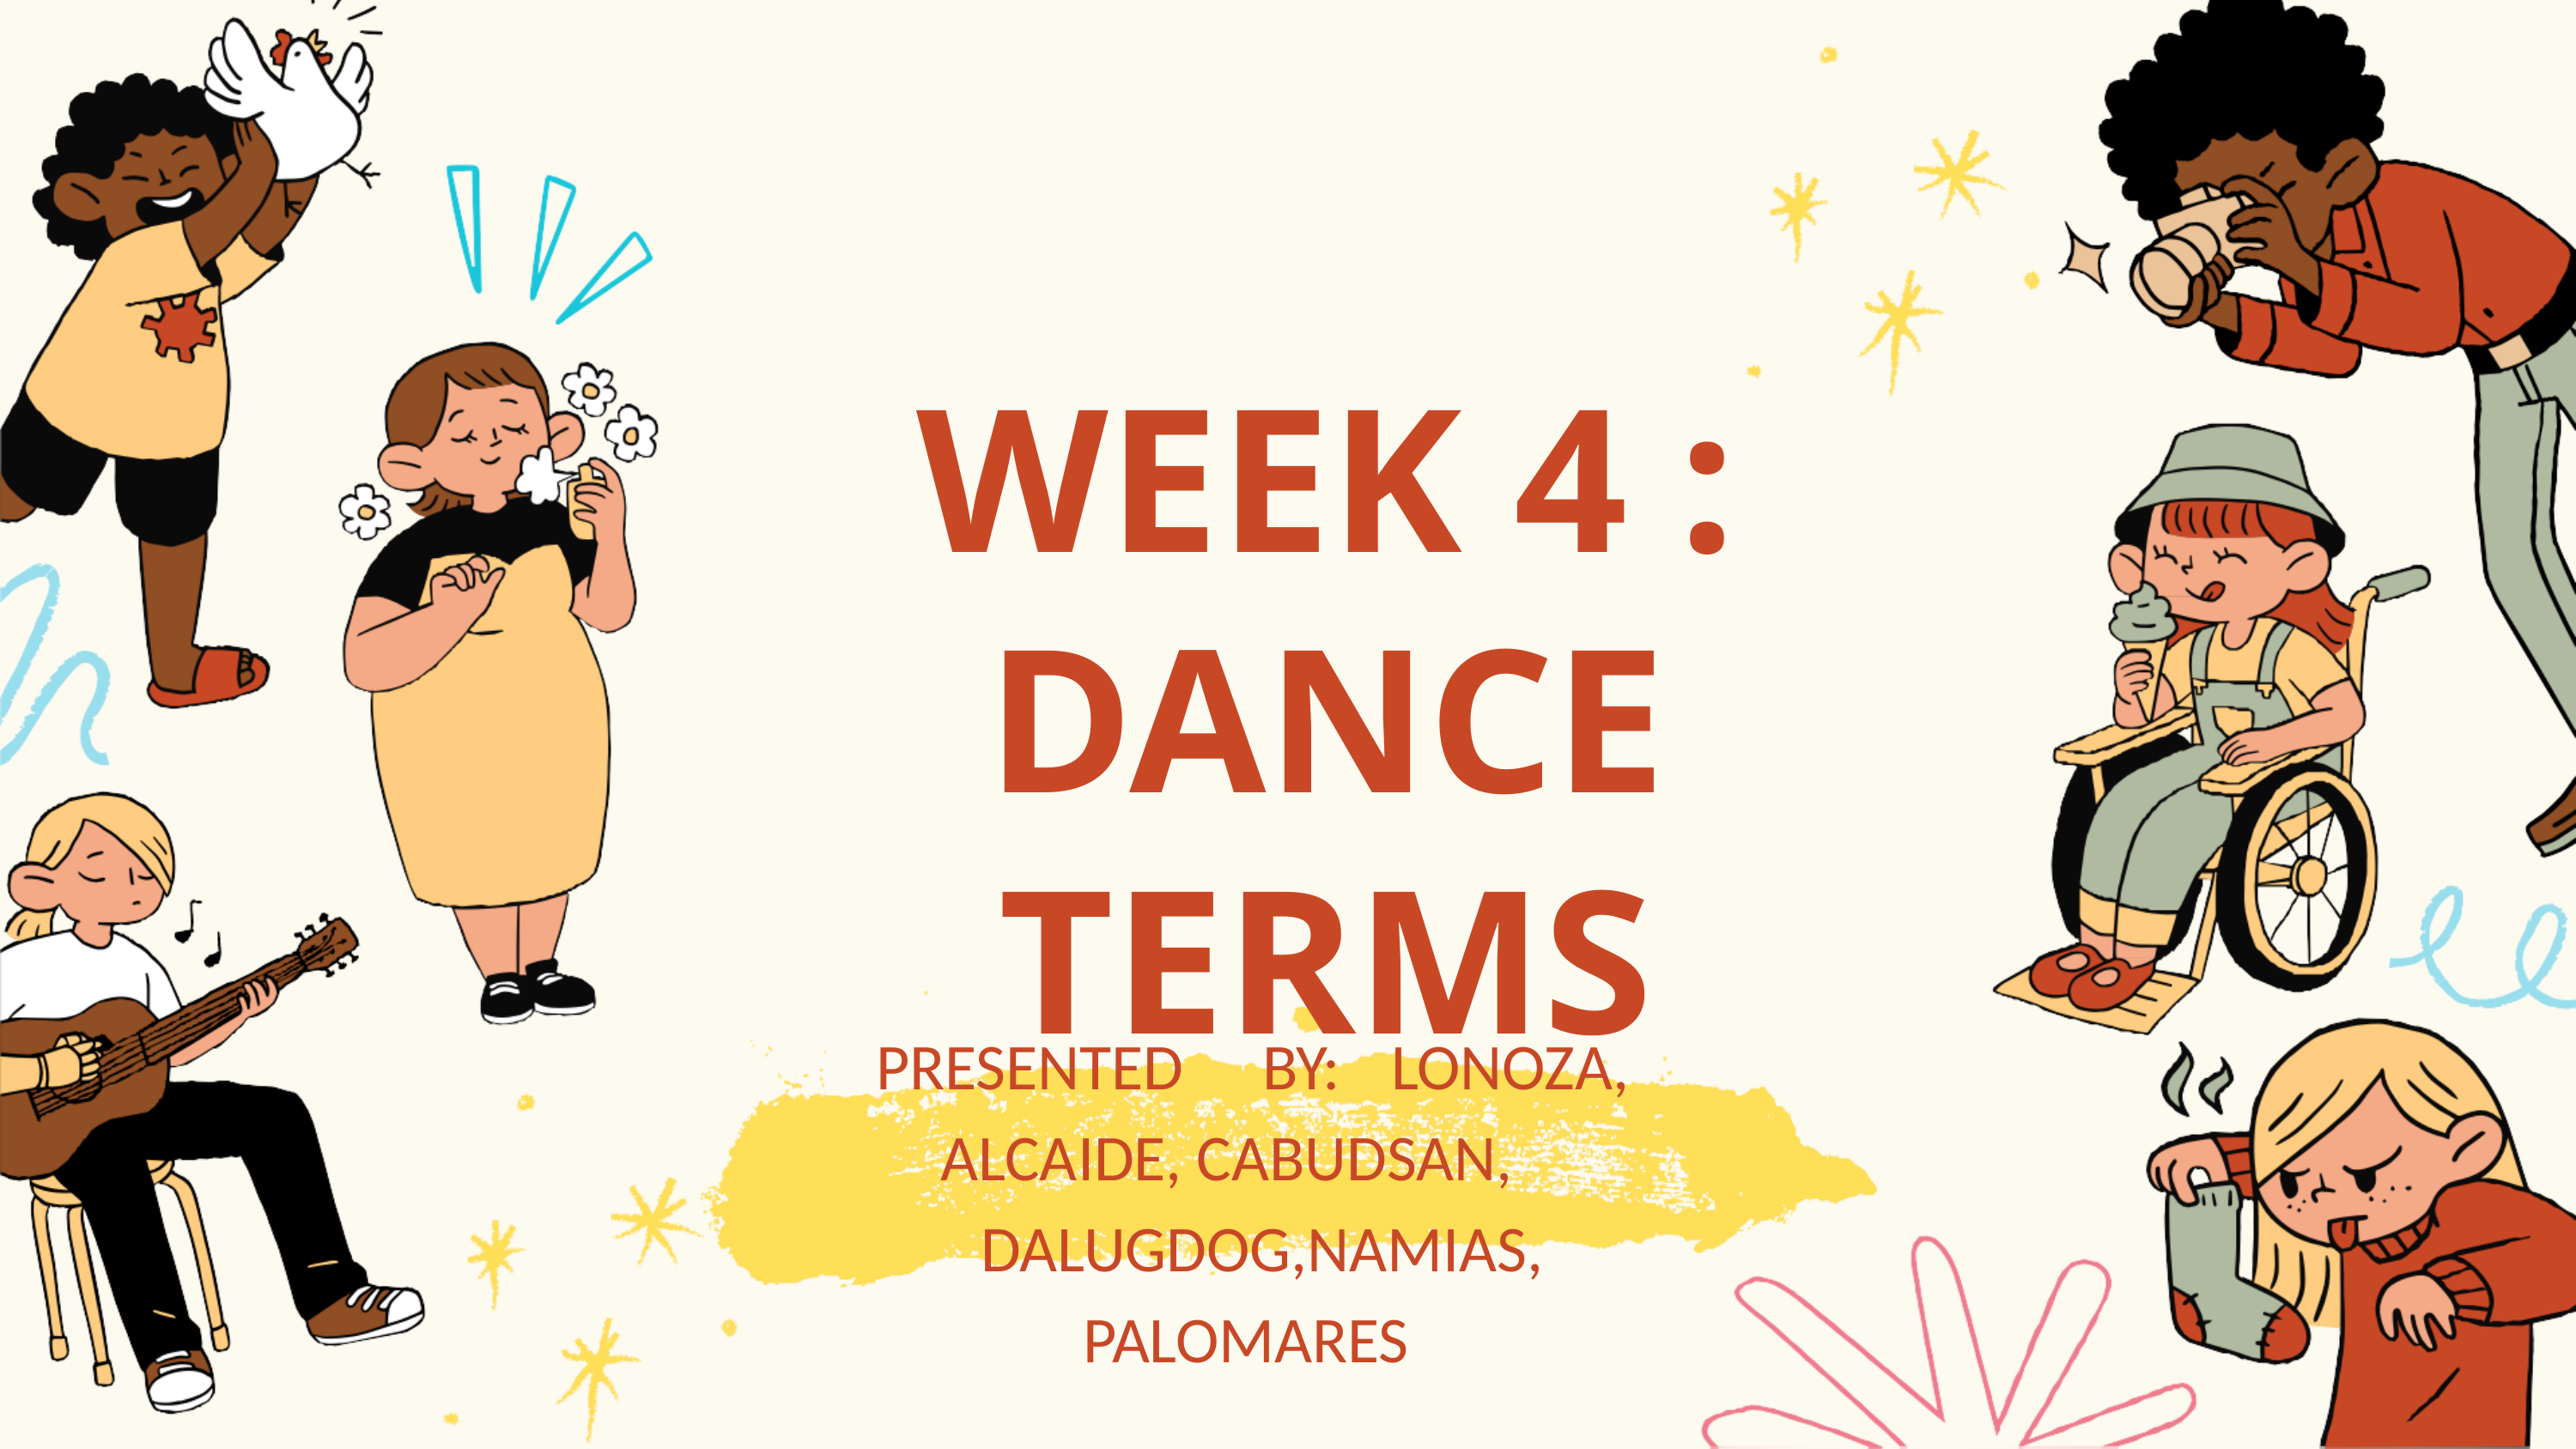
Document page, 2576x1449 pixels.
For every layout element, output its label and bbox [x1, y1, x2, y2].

text_box [0, 0, 2576, 1449]
